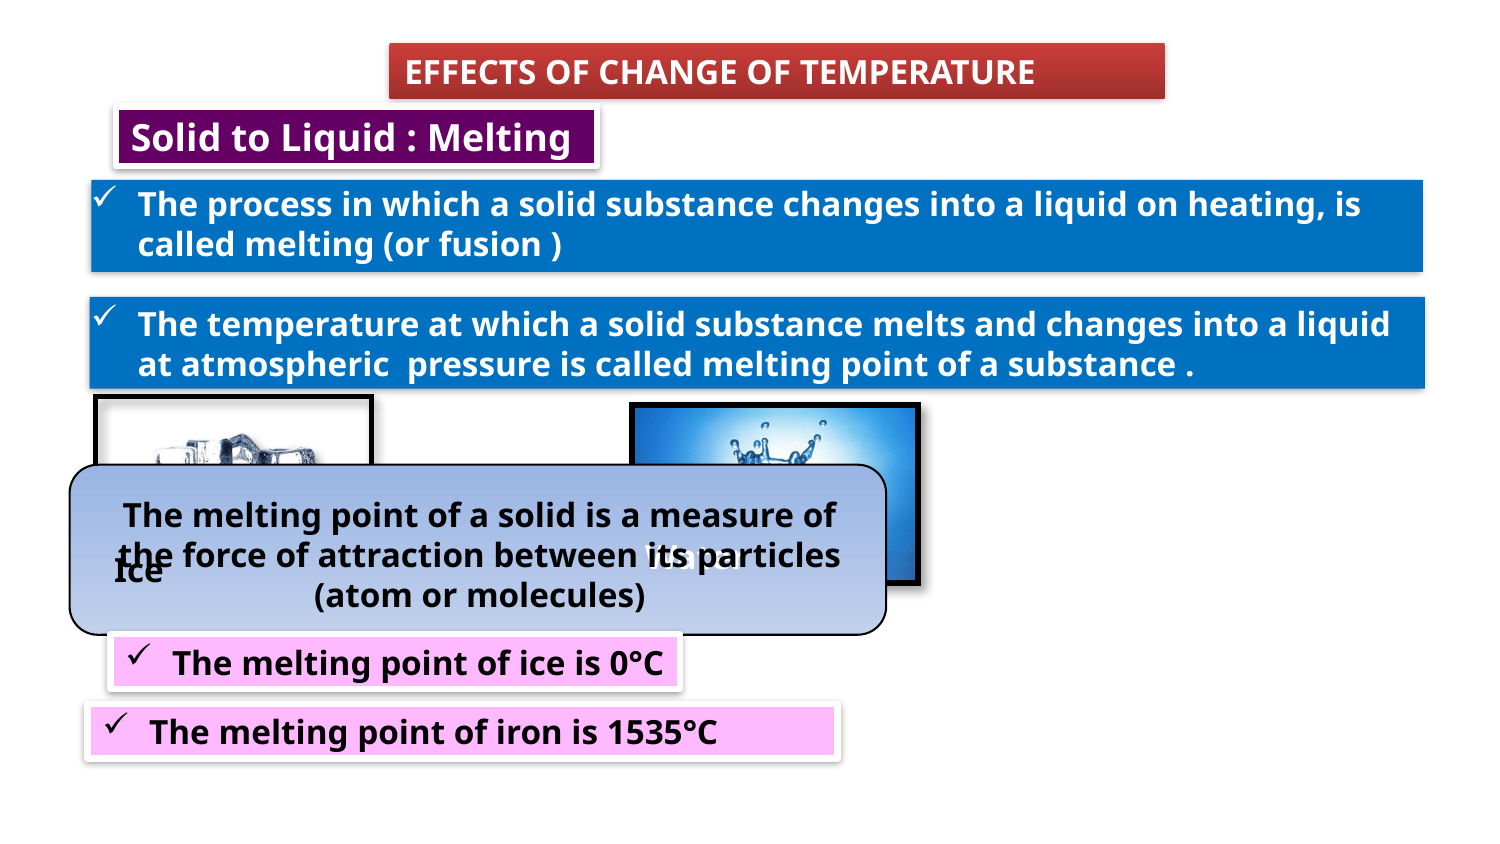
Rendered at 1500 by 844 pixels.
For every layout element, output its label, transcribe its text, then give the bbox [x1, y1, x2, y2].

text_box The melting point of a solid is a measure of the force of attraction between its particles (atom or molecules) [93, 486, 867, 622]
text_box The melting point of ice is 0°C [107, 631, 683, 692]
text_box [1417, 179, 1423, 272]
picture [635, 407, 915, 581]
picture [97, 398, 370, 598]
text_box The melting point of iron is 1535°C [84, 701, 841, 762]
text_box The process in which a solid substance changes into a liquid on heating, is called melting (or fusion ) The temperature at which a solid substance melts and changes into a liquid at atmospheric pressure is called melting point of a substance . [76, 175, 1417, 391]
text_box [67, 463, 889, 637]
text_box [1417, 296, 1425, 389]
text_box Solid to Liquid : Melting [113, 103, 600, 169]
text_box EFFECTS OF CHANGE OF TEMPERATURE [389, 43, 1165, 99]
text_box [374, 462, 630, 486]
